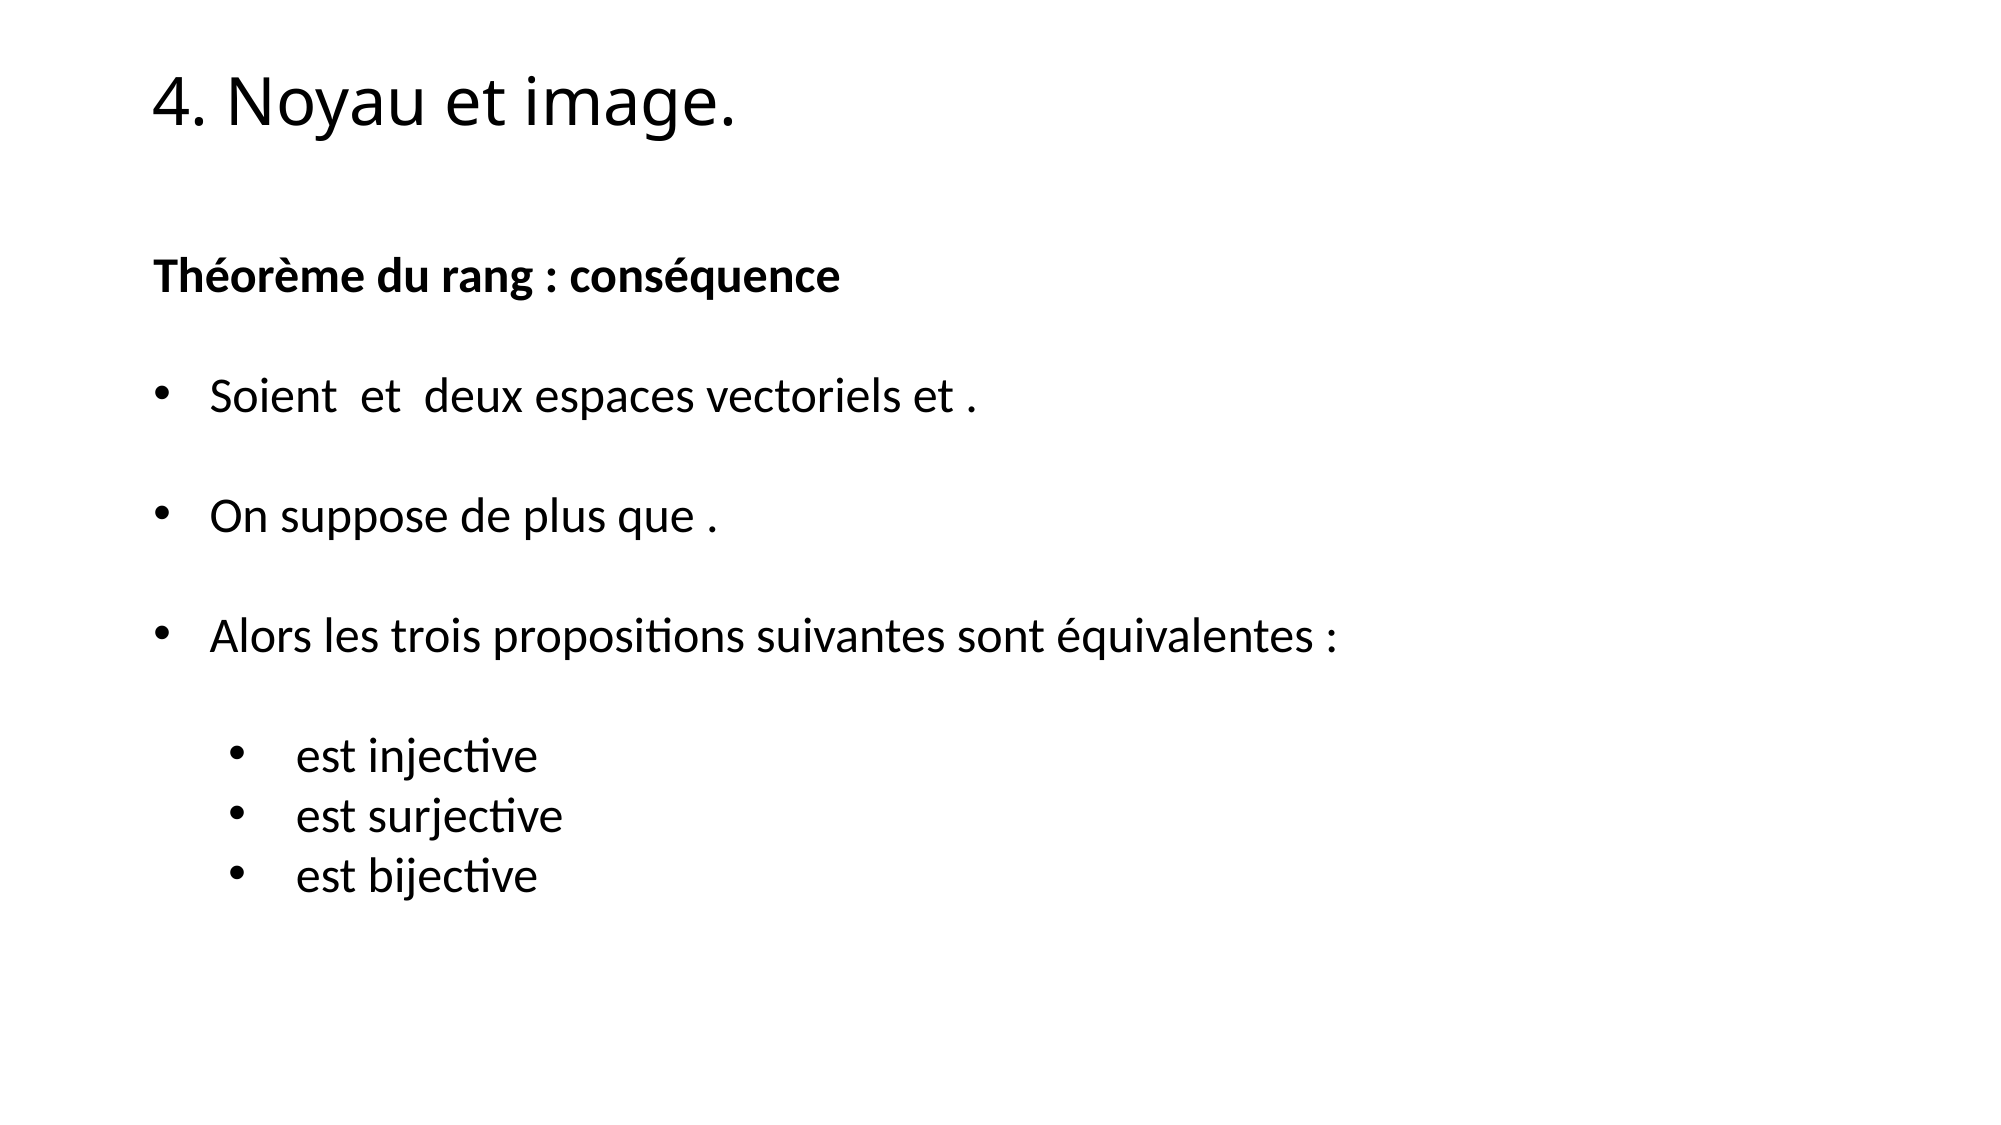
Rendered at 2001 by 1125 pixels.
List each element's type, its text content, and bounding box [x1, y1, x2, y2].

text_box 4. Noyau et image. [137, 59, 1863, 155]
